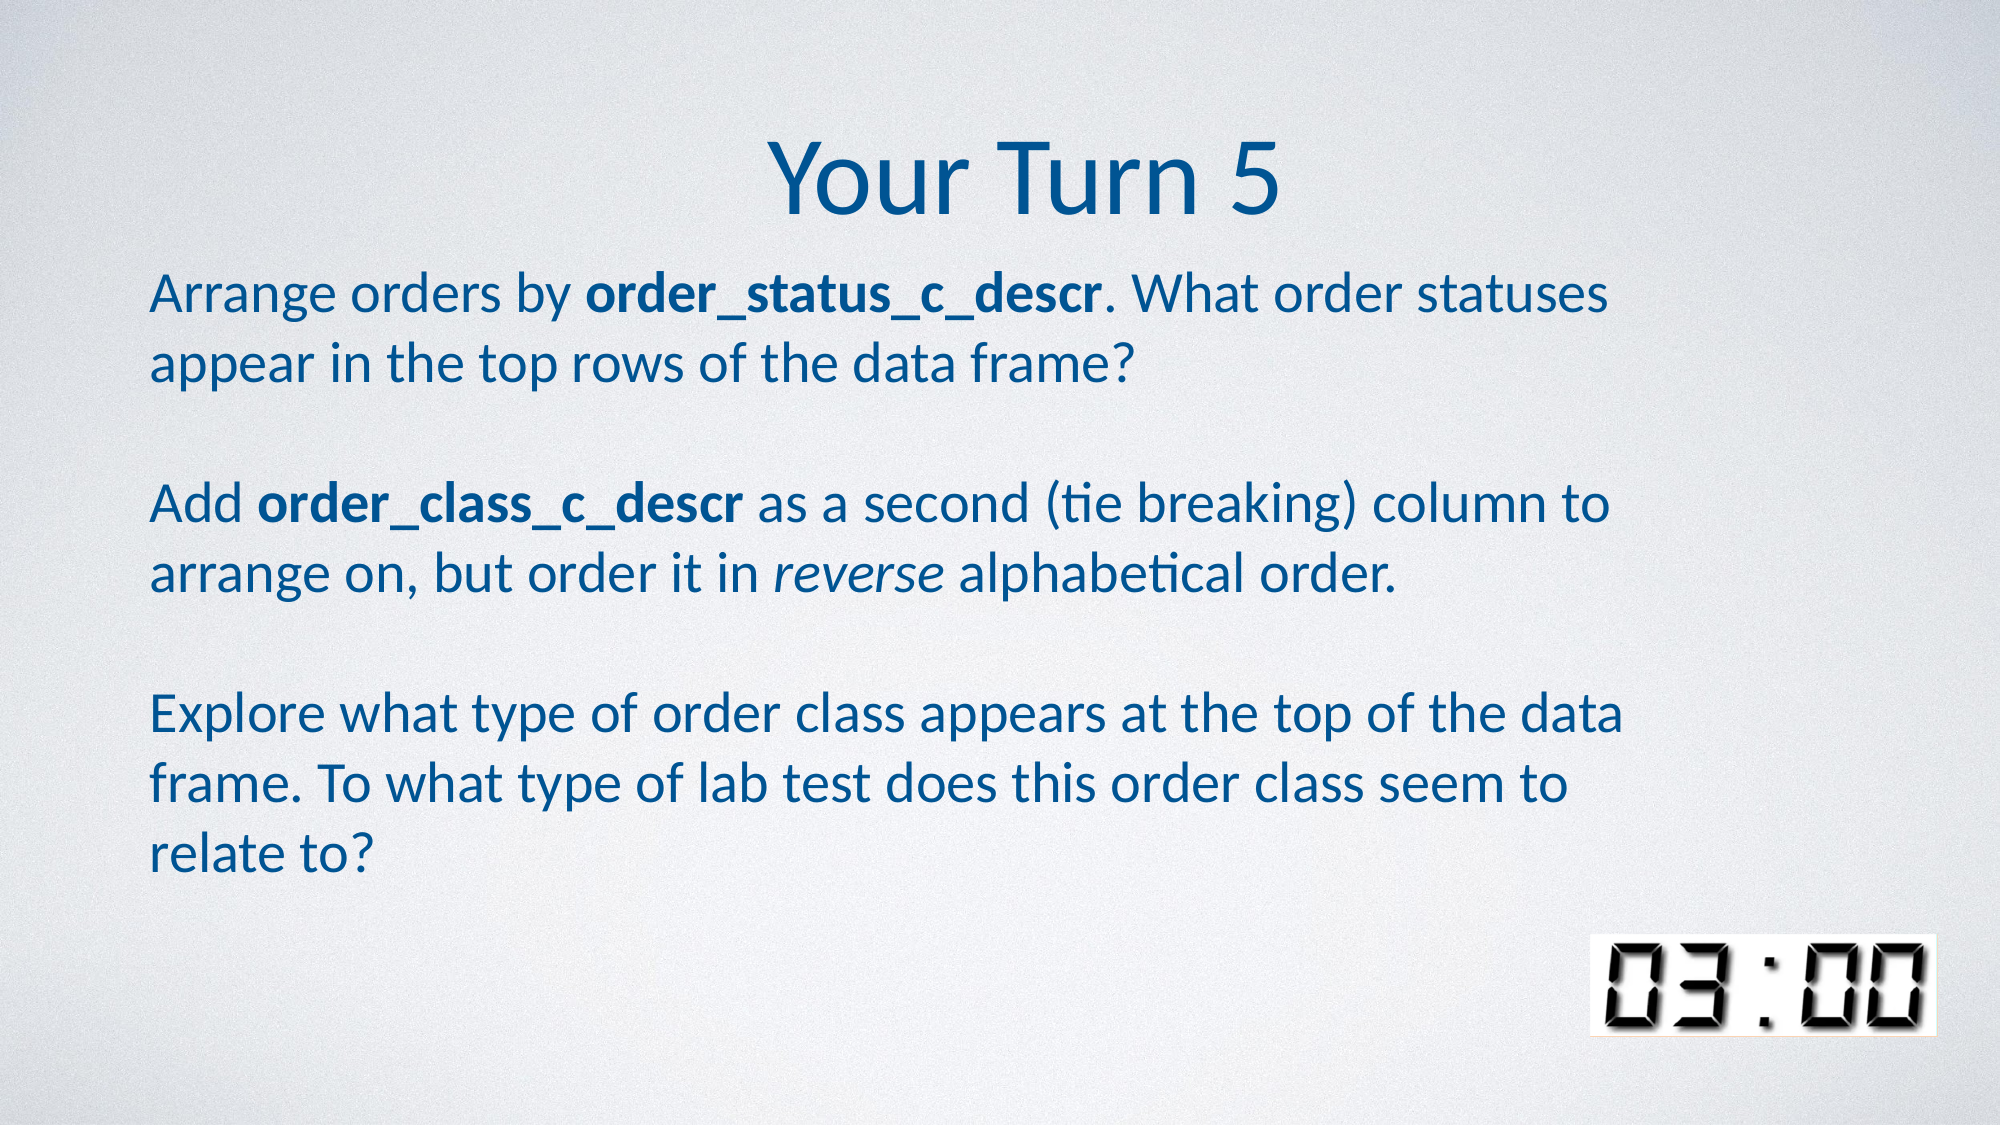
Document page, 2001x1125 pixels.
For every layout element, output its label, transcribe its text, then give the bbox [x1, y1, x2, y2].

text_box [0, 0, 2000, 1125]
text_box Your Turn 5 [689, 100, 1362, 229]
picture [1591, 935, 1937, 1036]
text_box Arrange orders by order_status_c_descr. What order statuses appear in the top rows of the data frame? Add order_class_c_descr as a second (tie breaking) column to arrange on, but order it in reverse alphabetical order. Explore what type of order class appears at the top of the data frame. To what type of lab test does this order class seem to relate to? [148, 253, 1658, 471]
